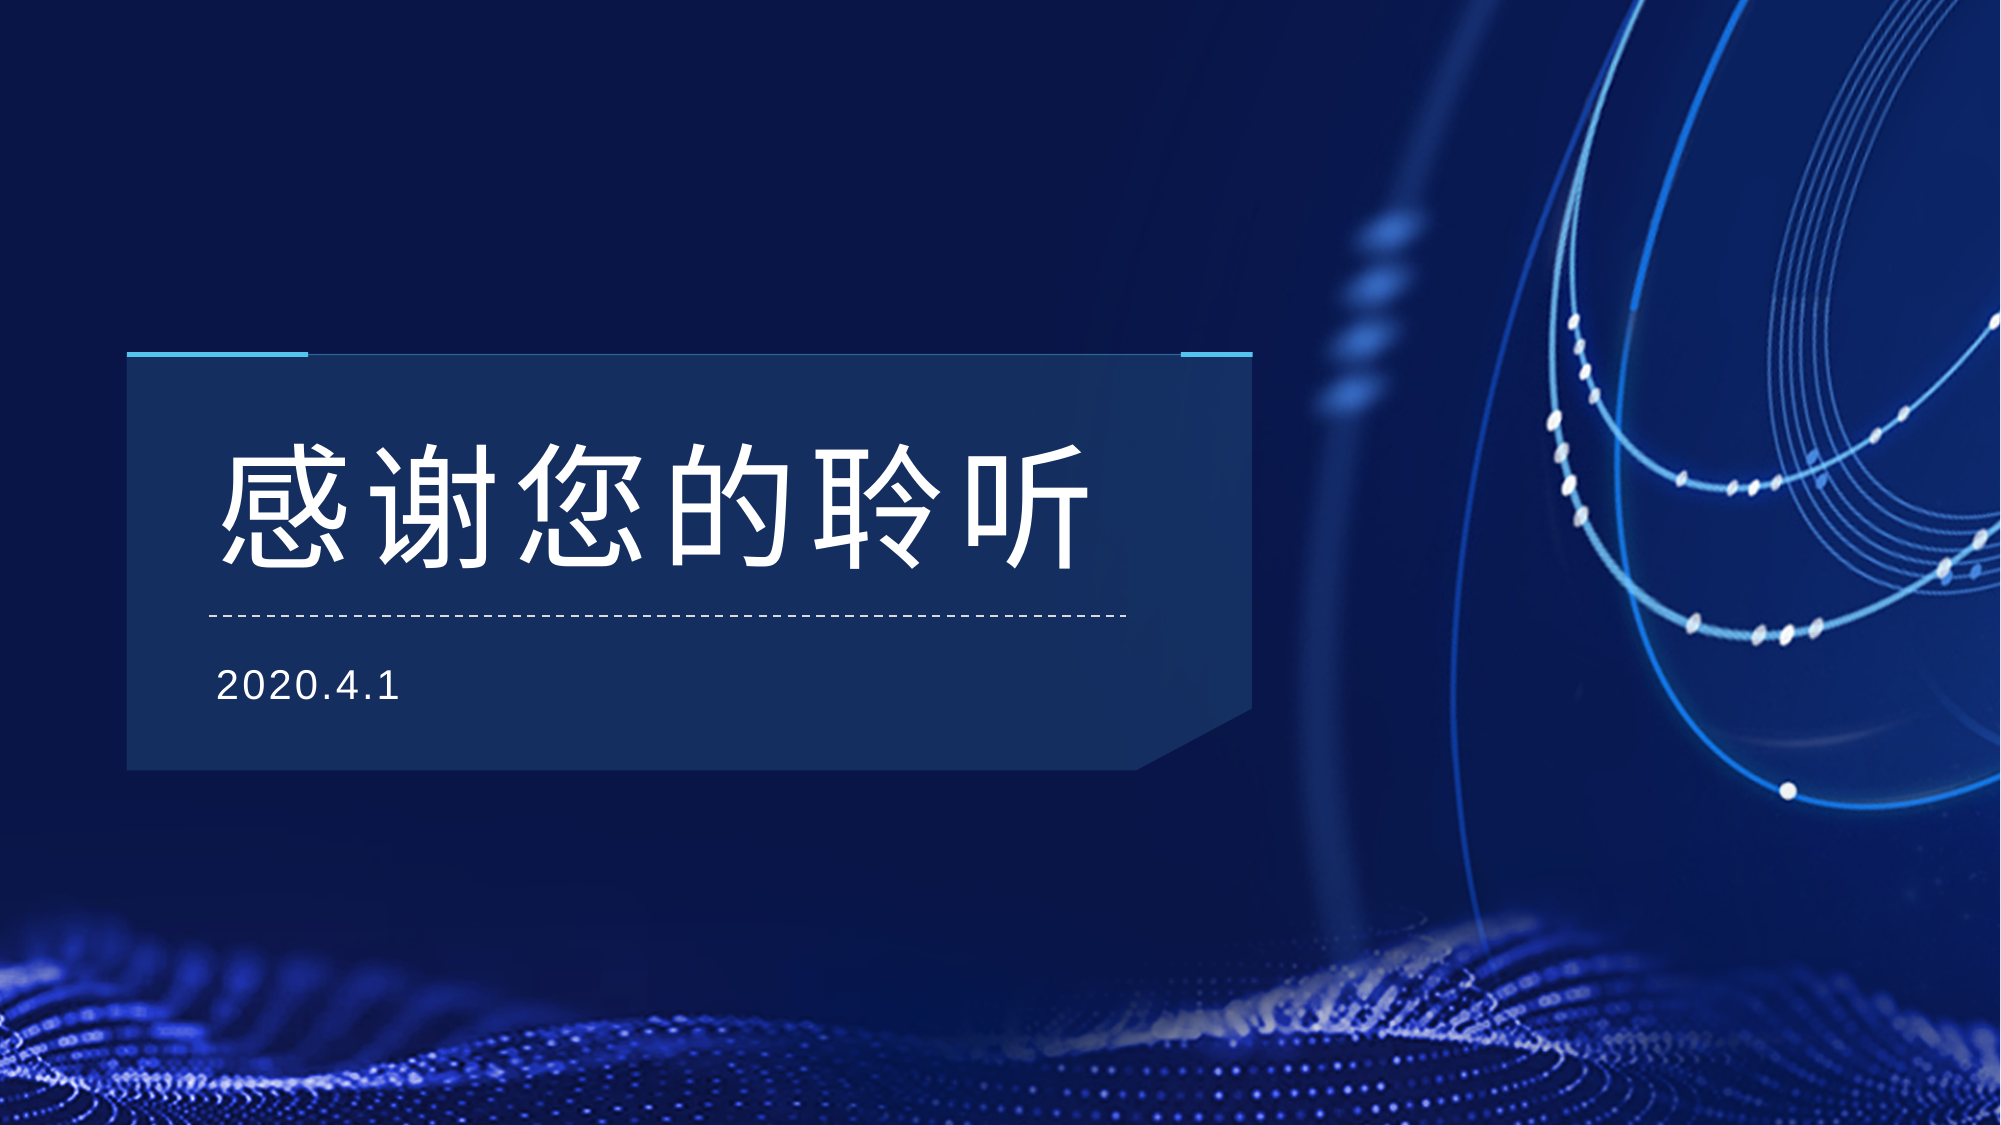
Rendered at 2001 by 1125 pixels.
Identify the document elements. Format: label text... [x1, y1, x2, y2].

title 感谢您的聆听 [201, 414, 1142, 595]
picture [0, 0, 2001, 1125]
list 2020.4.1 [201, 642, 1141, 718]
